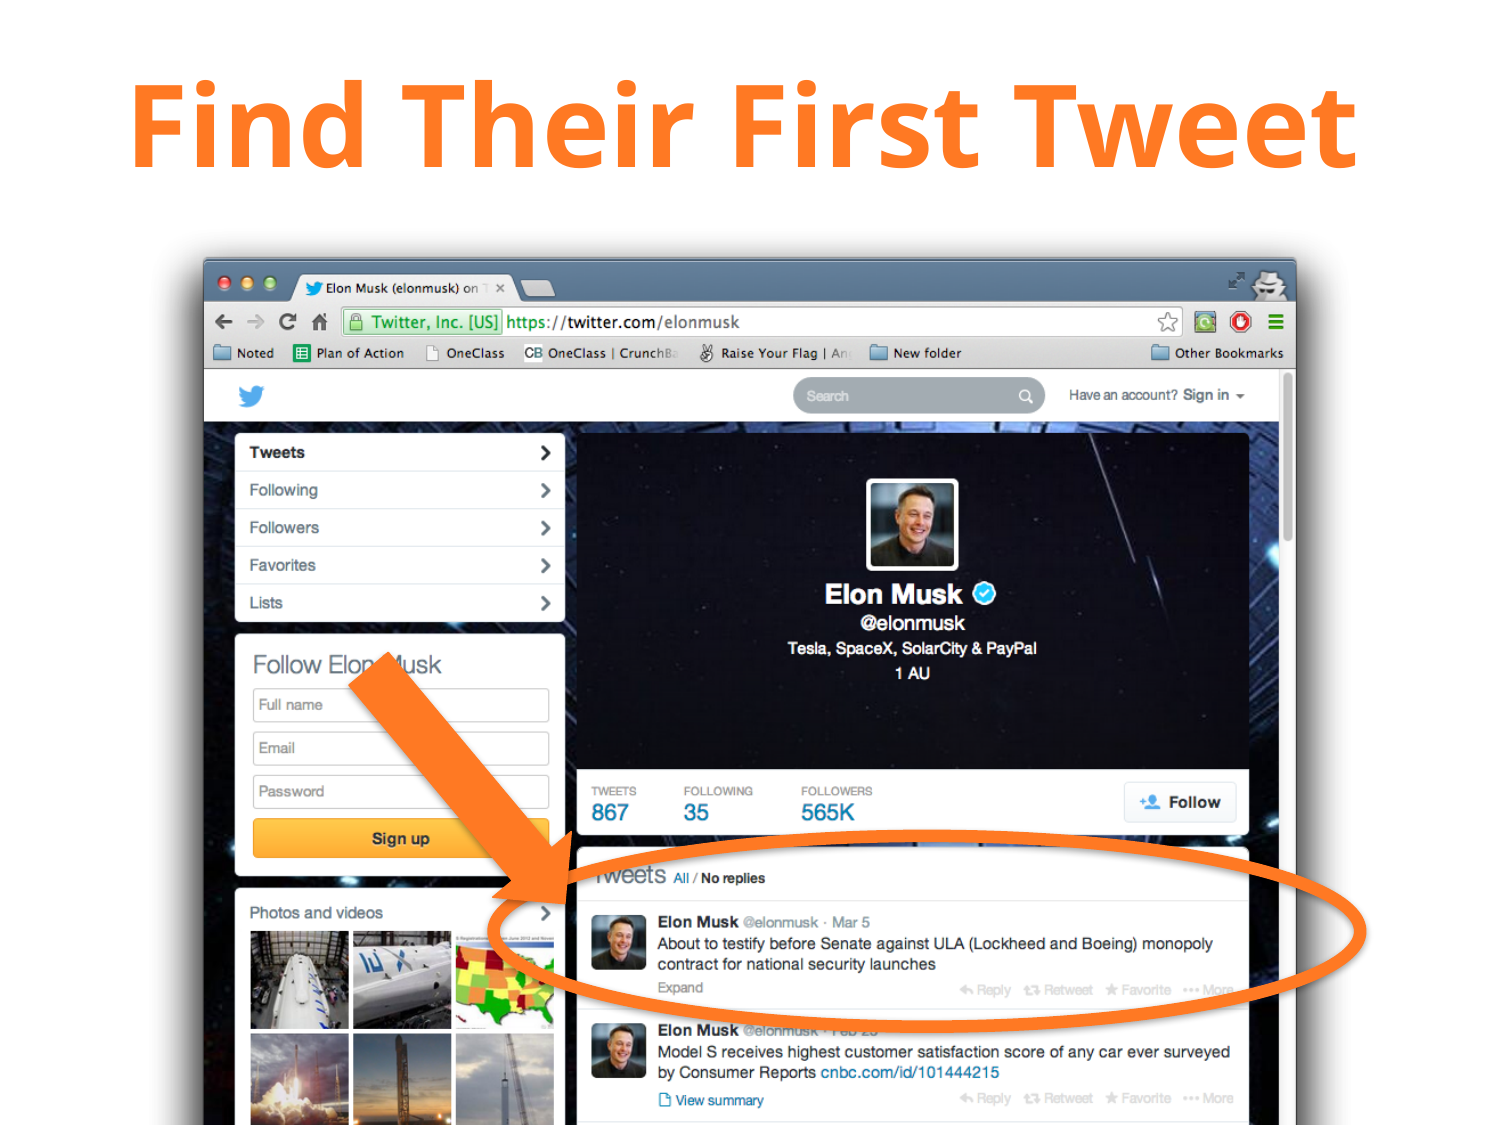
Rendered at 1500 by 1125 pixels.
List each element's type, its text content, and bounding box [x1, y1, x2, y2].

text_box Find Their First Tweet [110, 27, 1500, 216]
picture [139, 217, 1361, 1125]
